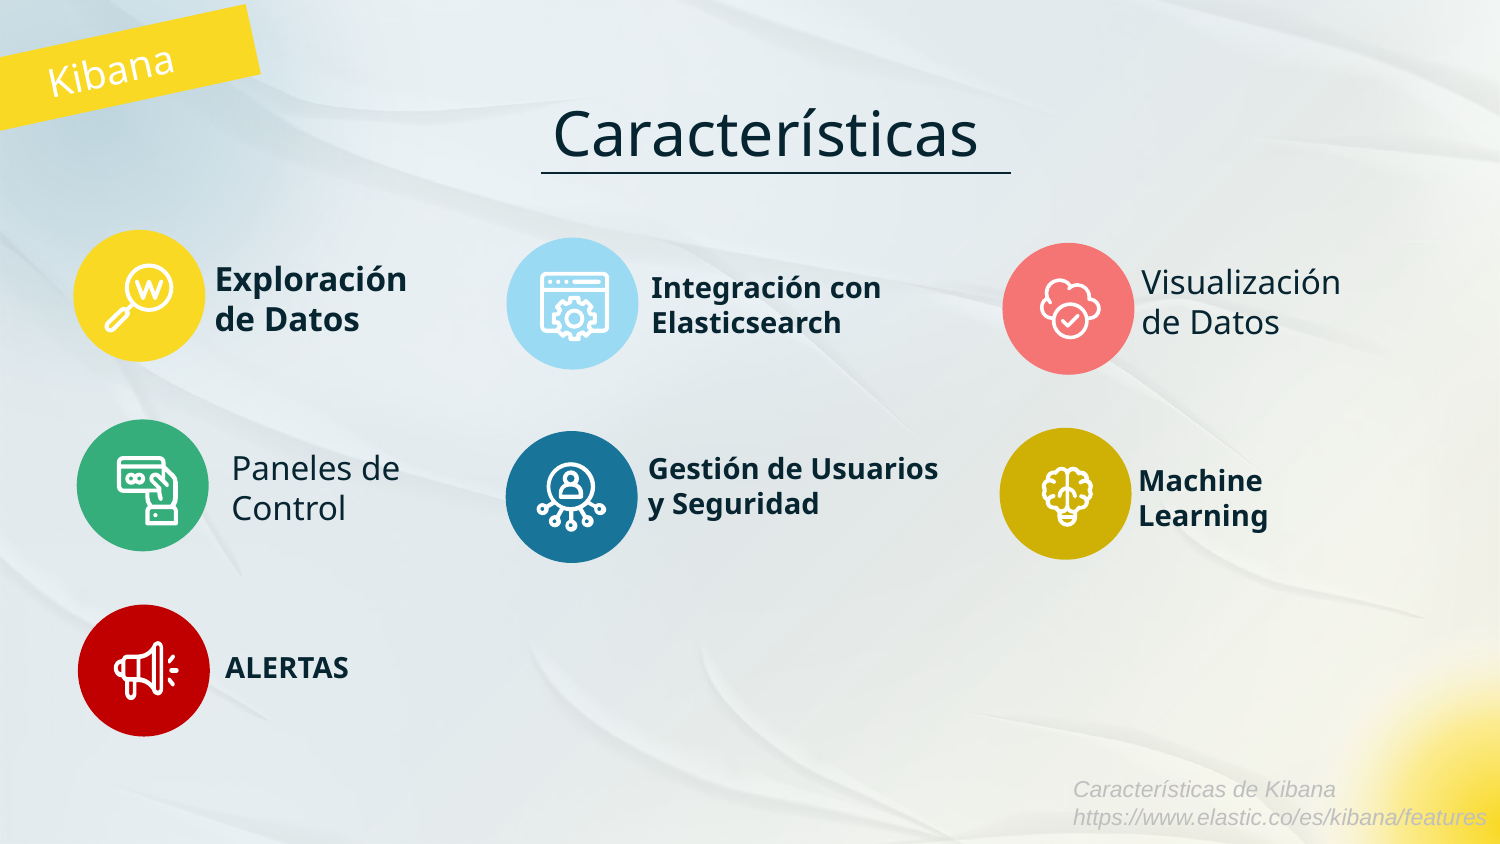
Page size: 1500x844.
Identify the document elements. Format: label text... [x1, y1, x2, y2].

subtitle Exploración de Datos [214, 258, 443, 315]
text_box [103, 263, 174, 333]
text_box [505, 431, 638, 563]
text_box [1035, 278, 1102, 340]
text_box Kibana [0, 3, 261, 131]
text_box [73, 229, 206, 362]
subtitle Visualización de Datos [1141, 261, 1347, 342]
text_box [999, 427, 1132, 560]
subtitle Gestión de Usuarios y Seguridad [648, 450, 947, 507]
title Características [136, 93, 1397, 171]
text_box [1041, 466, 1093, 527]
text_box Características de Kibana https://www.elastic.co/es/kibana/features [1058, 767, 1500, 838]
text_box Machine Learning [1138, 462, 1339, 519]
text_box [116, 455, 179, 526]
text_box Integración con Elasticsearch [651, 269, 955, 326]
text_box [113, 640, 179, 701]
text_box [1002, 242, 1135, 375]
text_box [77, 604, 210, 737]
text_box [76, 419, 209, 552]
subtitle Paneles de Control [231, 447, 405, 504]
text_box [506, 237, 639, 370]
text_box ALERTAS [225, 649, 524, 706]
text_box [539, 271, 610, 342]
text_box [536, 461, 607, 532]
